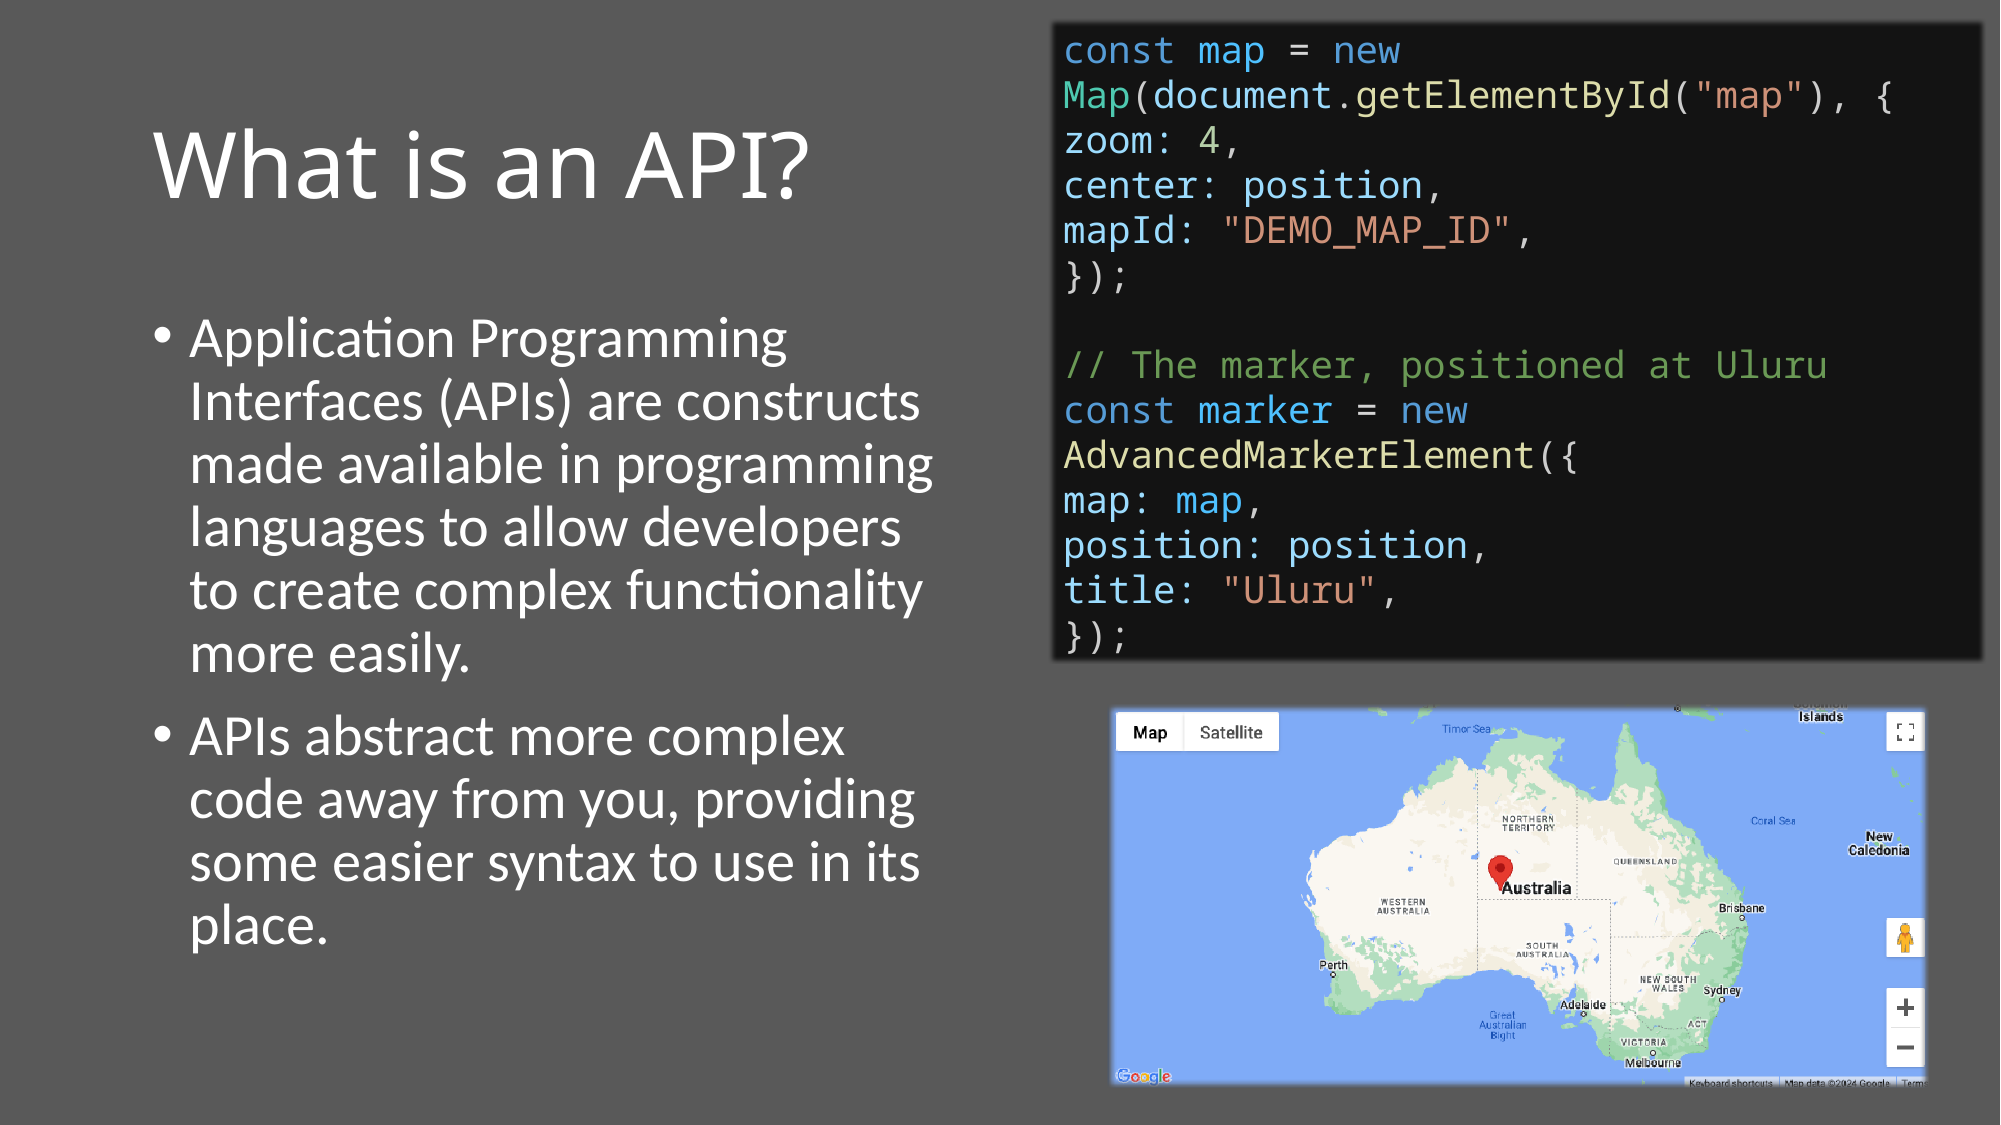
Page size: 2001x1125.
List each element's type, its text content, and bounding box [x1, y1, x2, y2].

text_box const map = new Map(document.getElementById("map"), { zoom: 4, center: position, mapId: "DEMO_MAP_ID", }); // The marker, positioned at Uluru const marker = new AdvancedMarkerElement({ map: map, position: position, title: "Uluru", }); [1054, 26, 1980, 657]
list Application Programming Interfaces (APIs) are constructs made available in programming languages to allow developers to create complex functionality more easily. APIs abstract more complex code away from you, providing some easier syntax to use in its place. [137, 299, 972, 1014]
picture [1107, 704, 1929, 1088]
title What is an API? [137, 59, 1051, 278]
